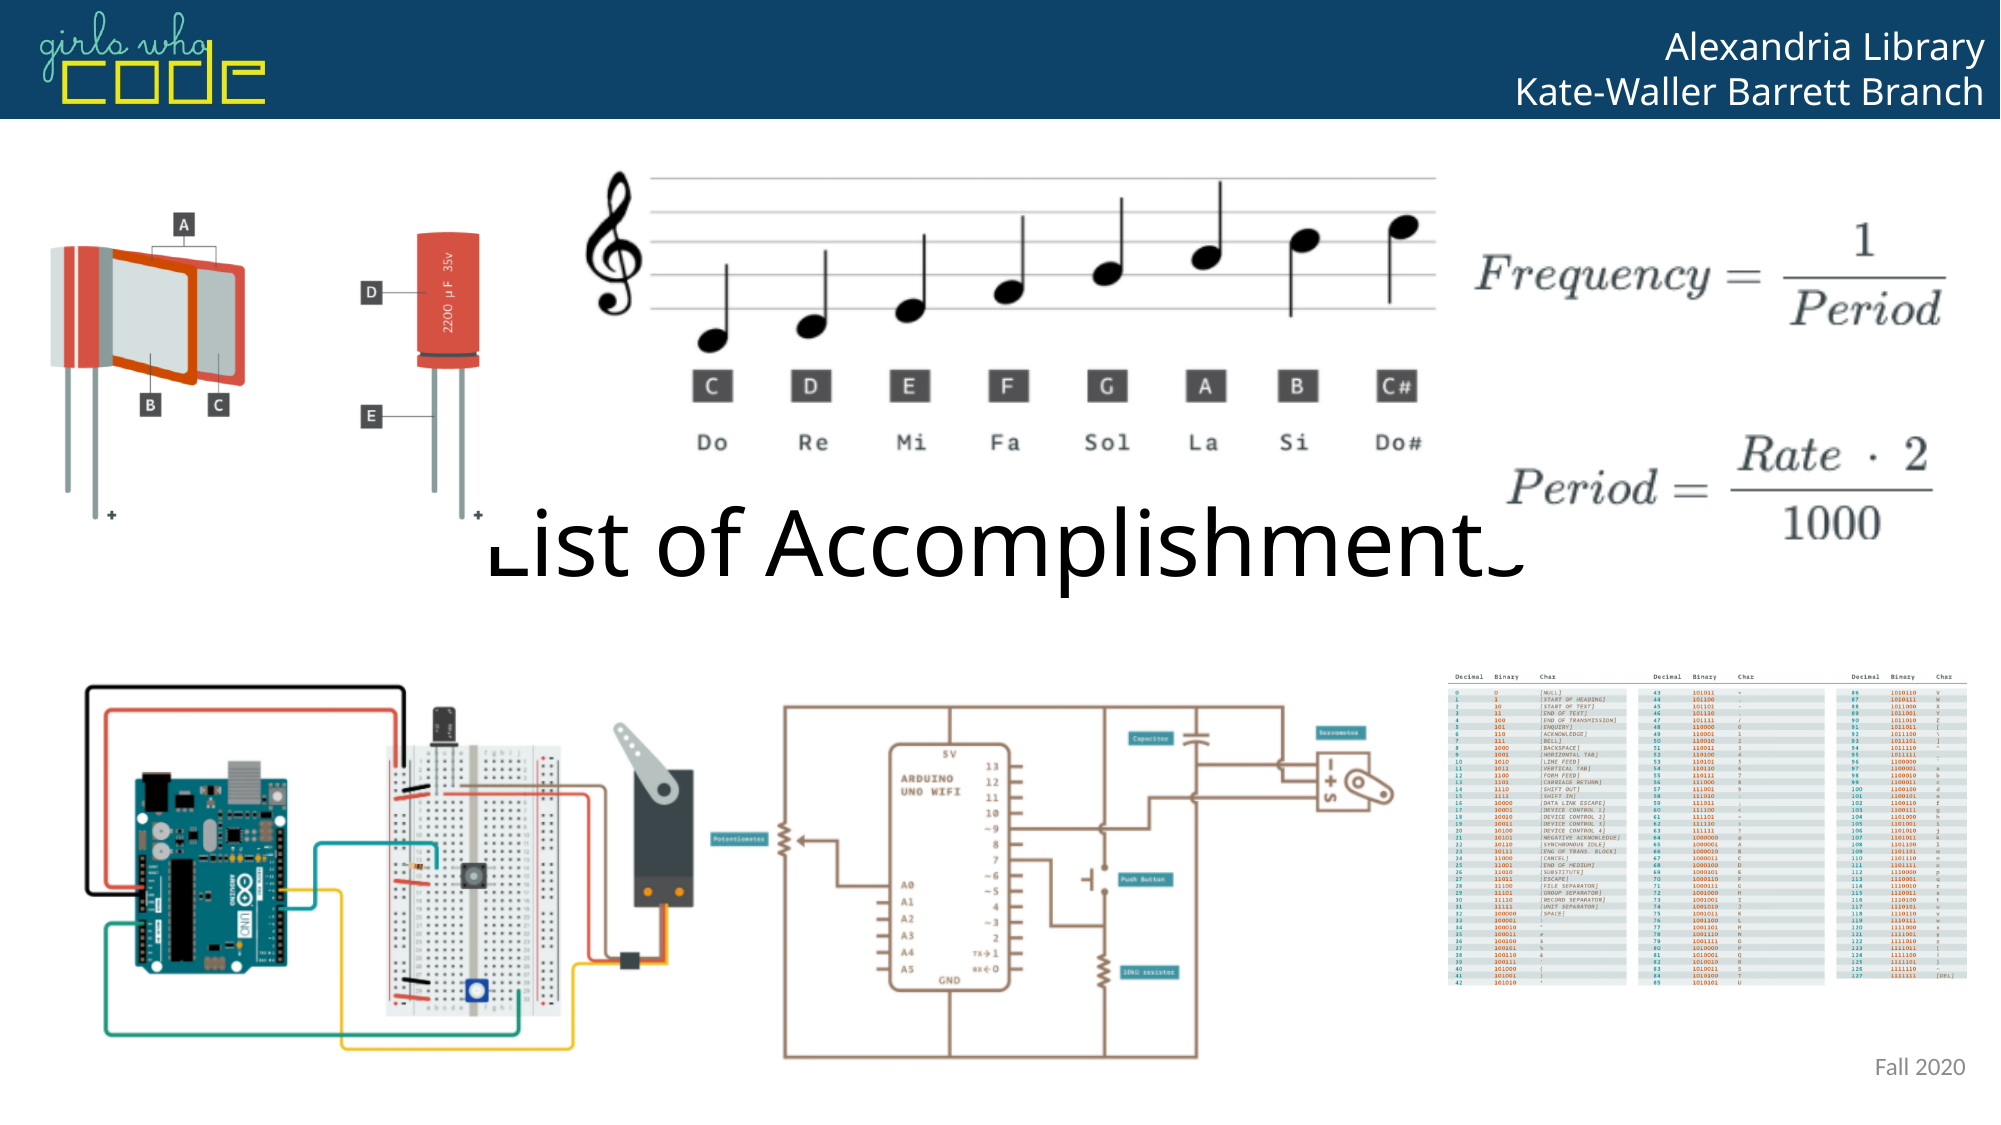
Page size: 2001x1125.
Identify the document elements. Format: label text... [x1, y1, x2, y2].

picture [0, 0, 2000, 119]
picture [1448, 669, 1967, 988]
title List of Accomplishments [143, 437, 1869, 656]
picture [584, 139, 1449, 472]
picture [1456, 173, 2000, 565]
picture [30, 179, 525, 547]
picture [73, 669, 1397, 1069]
slide_number Fall 2020 [1531, 1035, 1982, 1096]
